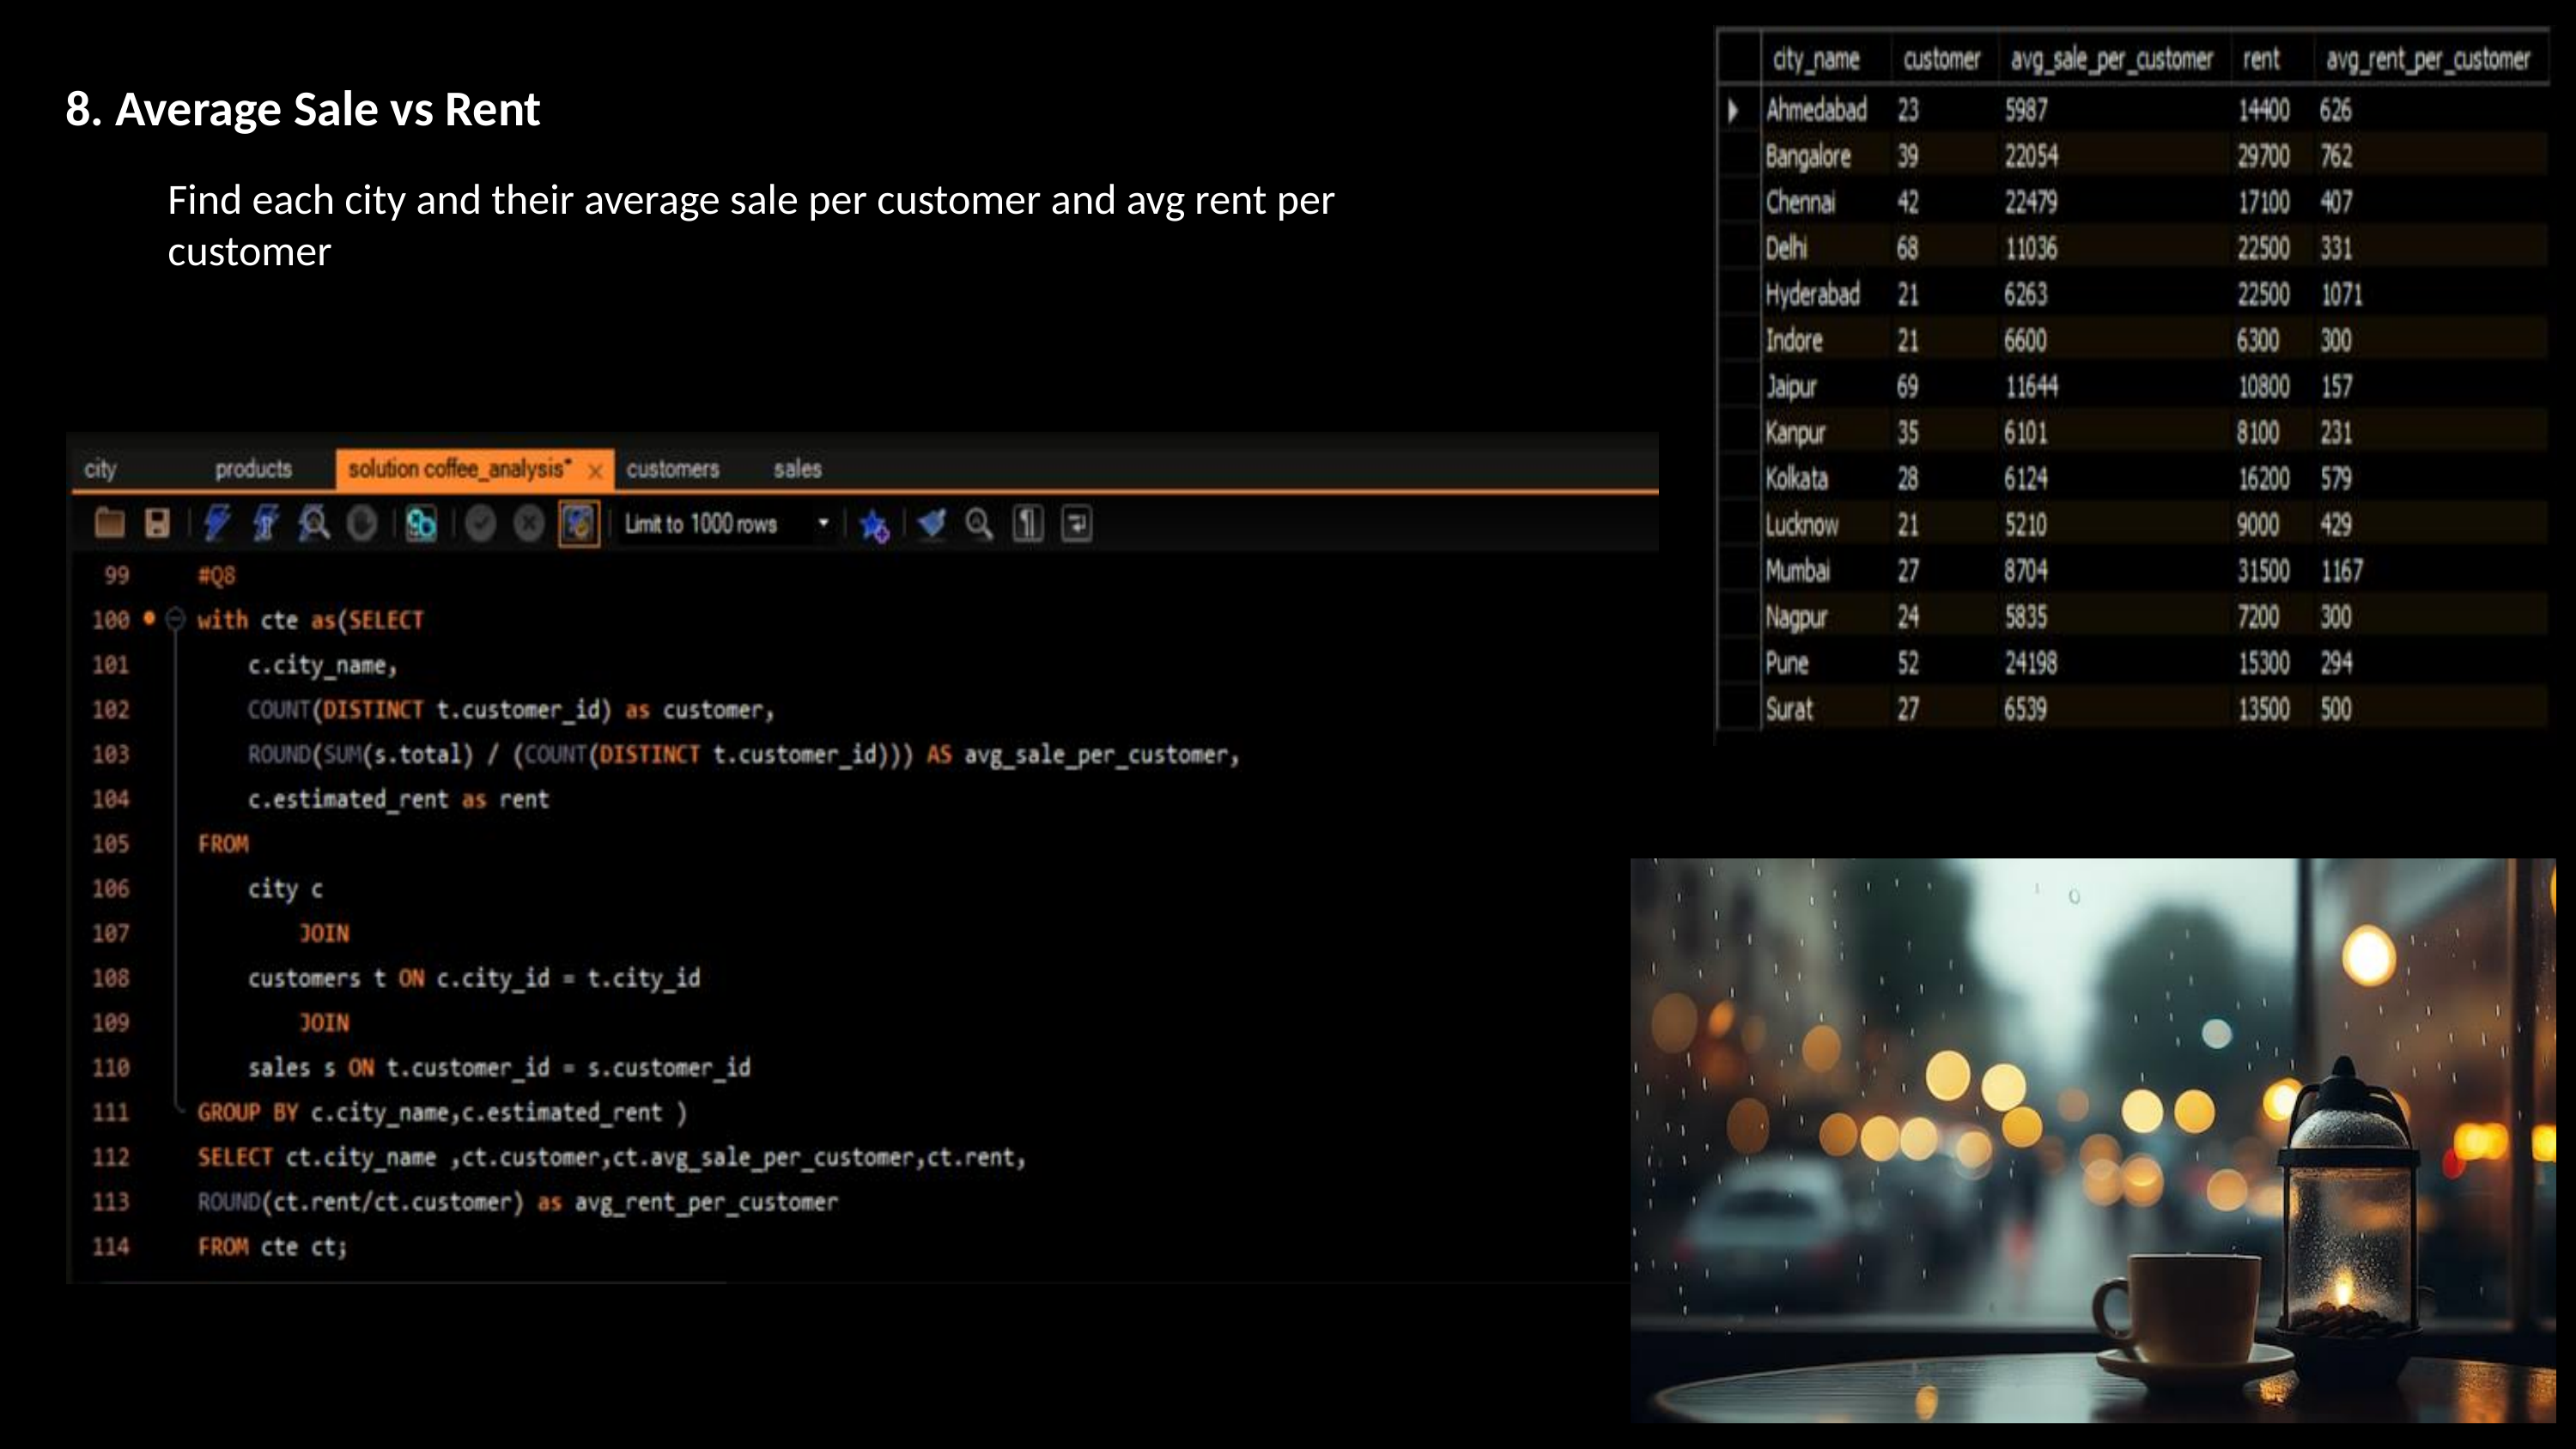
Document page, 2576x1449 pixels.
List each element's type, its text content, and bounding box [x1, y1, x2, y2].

text_box Find each city and their average sale per customer and avg rent per customer [155, 164, 1516, 281]
text_box 8. Average Sale vs Rent [52, 69, 811, 142]
picture [65, 432, 2557, 1423]
picture [1713, 25, 2557, 746]
